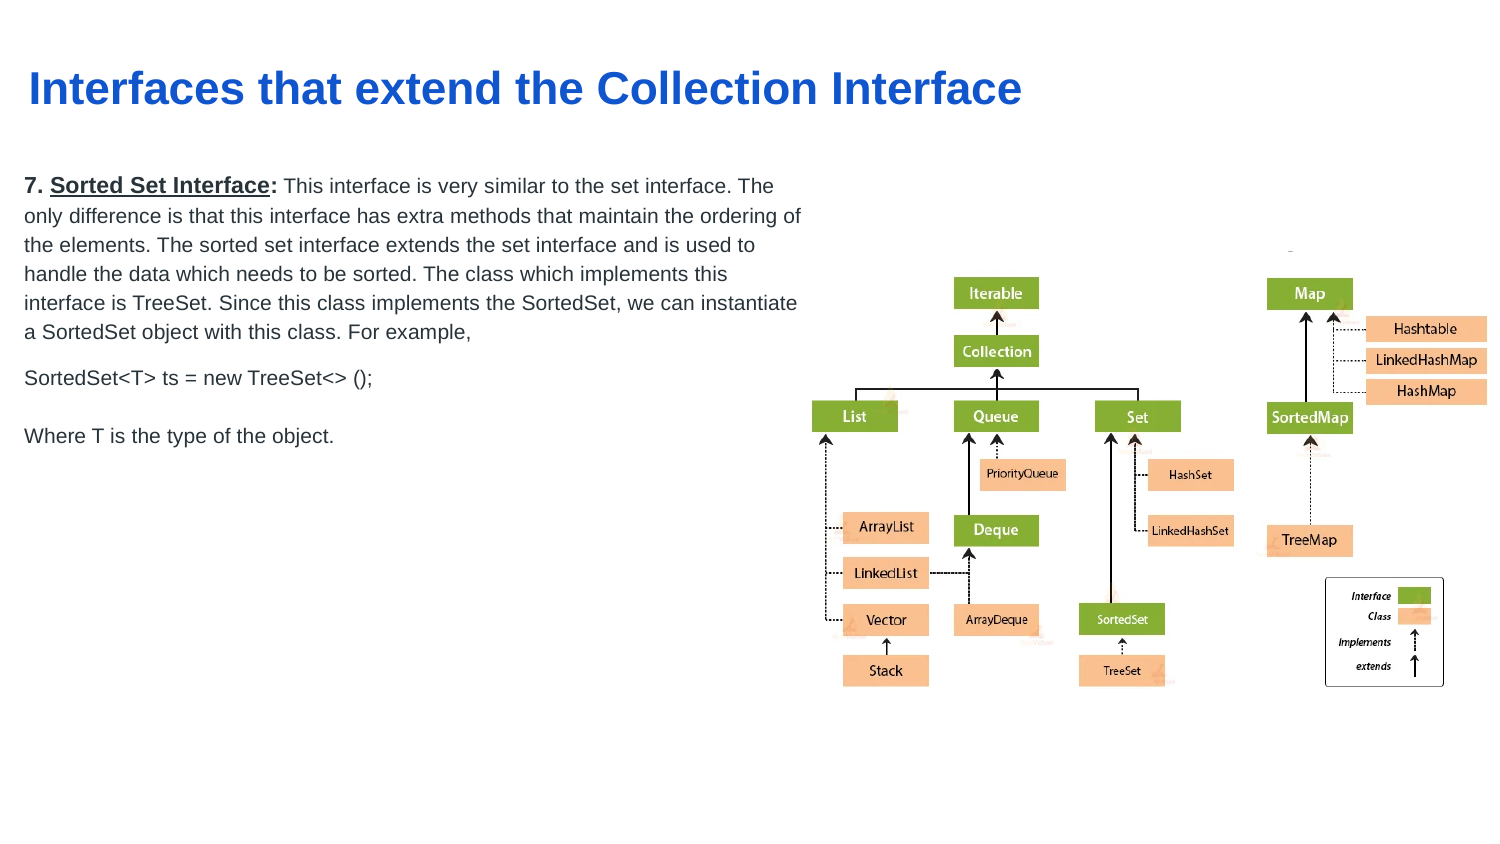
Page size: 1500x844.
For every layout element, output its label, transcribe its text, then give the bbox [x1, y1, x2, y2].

picture [773, 251, 1500, 717]
list 7. Sorted Set Interface: This interface is very similar to the set interface. The only difference is that this interface has extra methods that maintain the ordering of the elements. The sorted set interface extends the set interface and is used to handle the data which needs to be sorted. The class which implements this interface is TreeSet. Since this class implements the SortedSet, we can instantiate a SortedSet object with this class. For example, SortedSet<T> ts = new TreeSet<> (); Where T is the type of the object. [9, 151, 832, 712]
title Interfaces that extend the Collection Interface [13, 35, 1412, 130]
